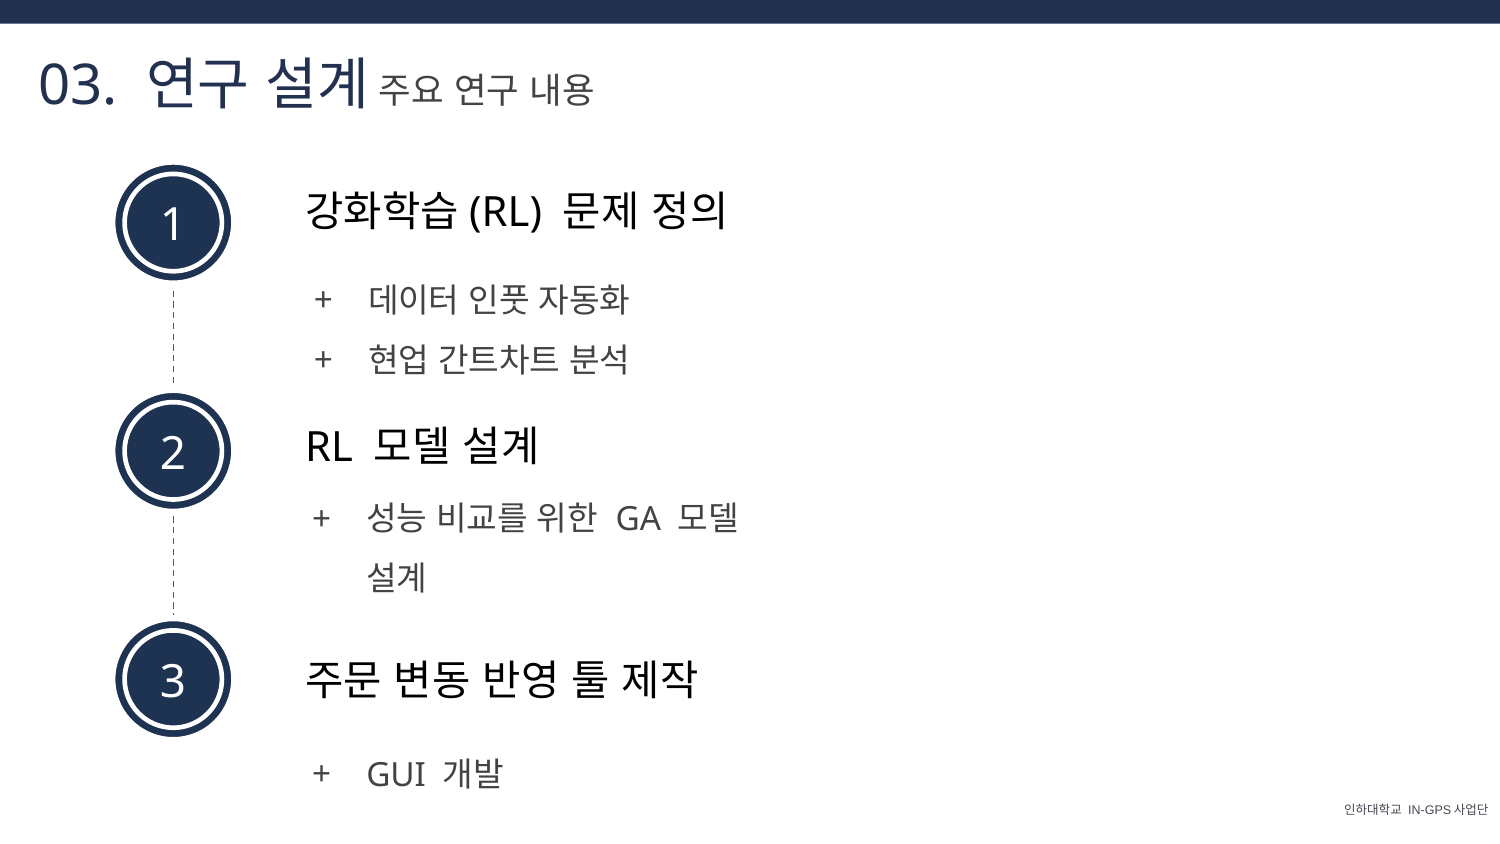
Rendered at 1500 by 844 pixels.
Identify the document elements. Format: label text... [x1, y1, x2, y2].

text_box GUI 개발 [271, 717, 805, 809]
text_box 성능 비교를 위한 GA 모델 설계 [271, 491, 805, 583]
text_box 03. 연구 설계 [27, 42, 507, 122]
text_box [0, 0, 1500, 24]
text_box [111, 389, 235, 513]
text_box 데이터 인풋 자동화 현업 간트차트 분석 [271, 253, 805, 385]
text_box 주요 연구 내용 [507, 56, 837, 122]
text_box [111, 617, 235, 741]
text_box RL 모델 설계 [284, 384, 985, 506]
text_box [111, 161, 235, 284]
text_box 주문 변동 반영 툴 제작 [284, 618, 793, 717]
text_box 강화학습(RL) 문제 정의 [284, 148, 815, 269]
